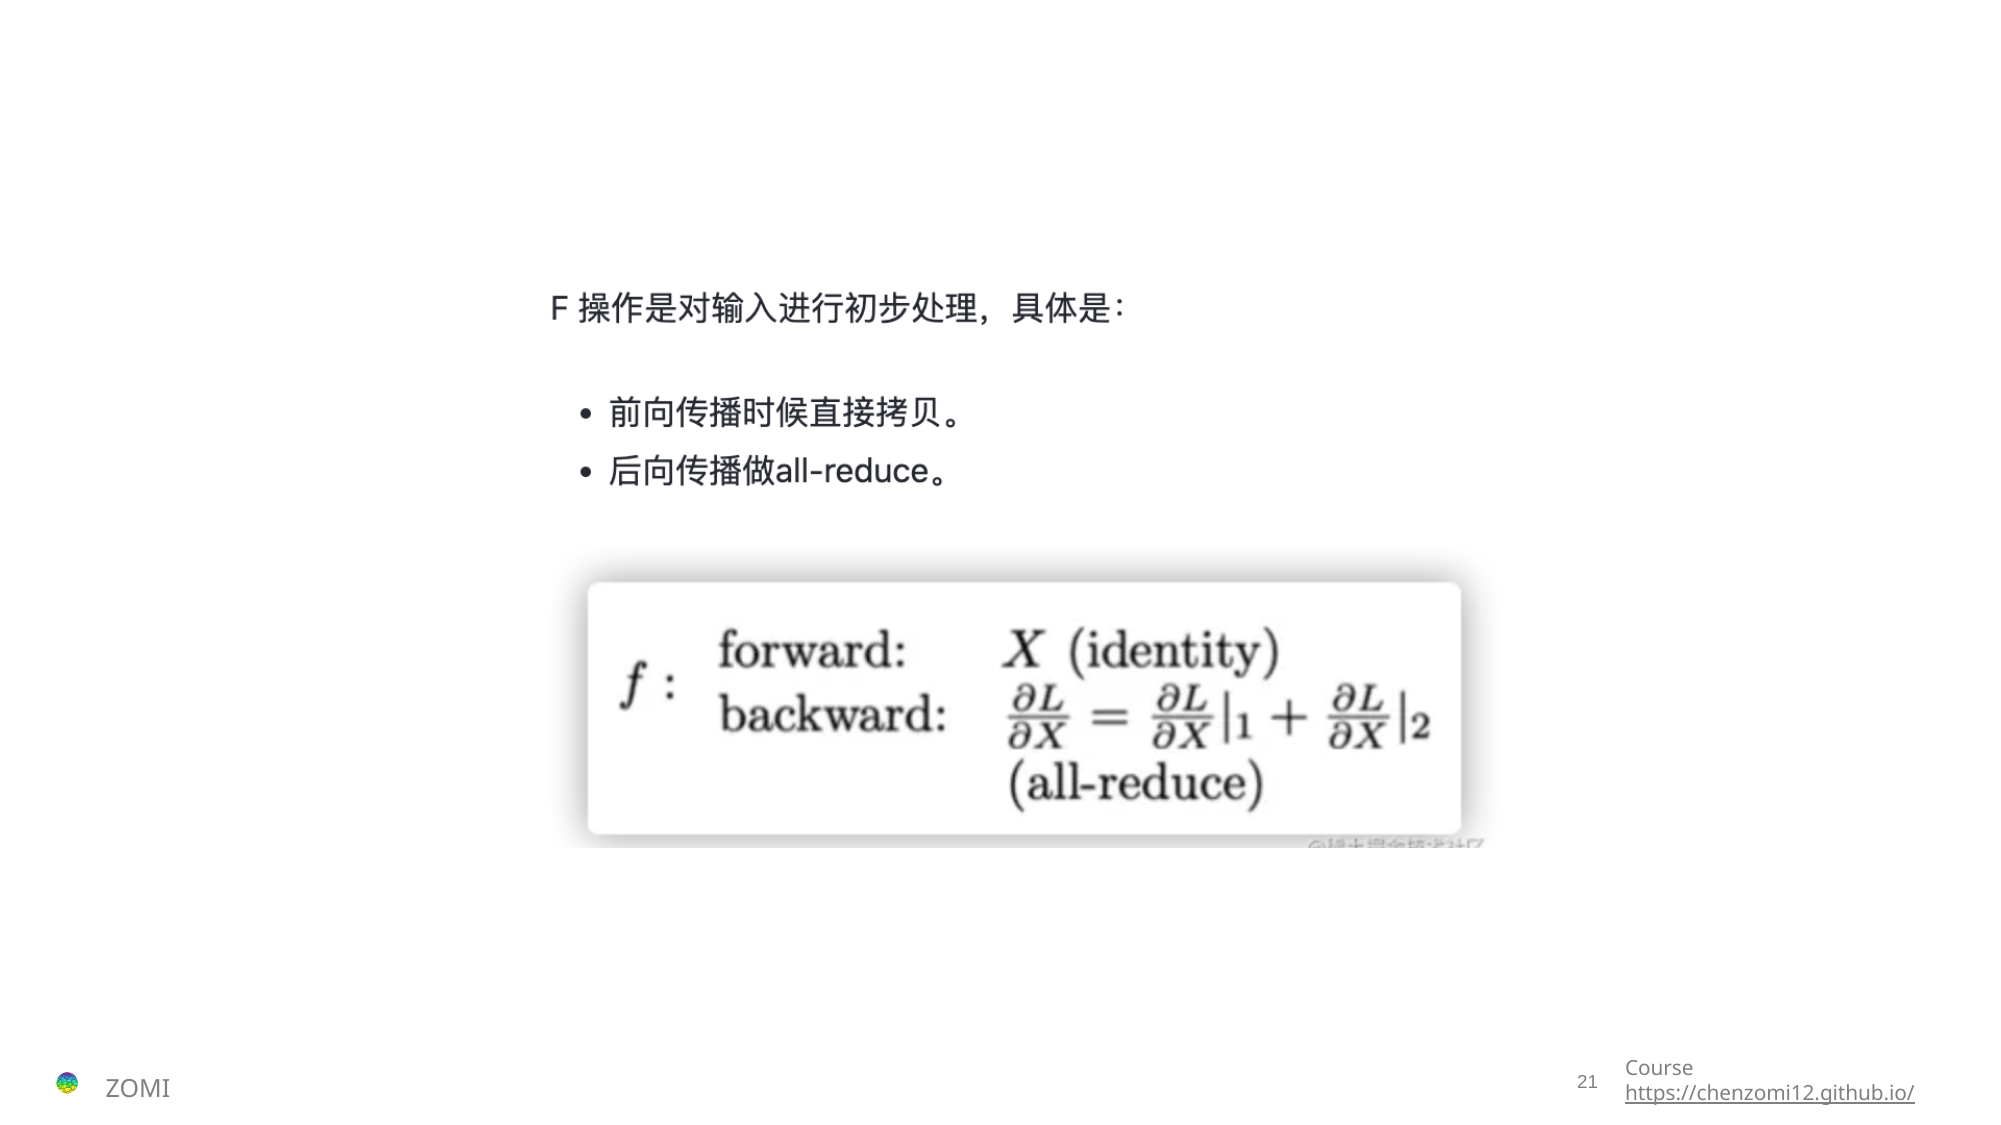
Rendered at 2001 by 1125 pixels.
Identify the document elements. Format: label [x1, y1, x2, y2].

picture [492, 276, 1508, 849]
picture [57, 1073, 77, 1093]
